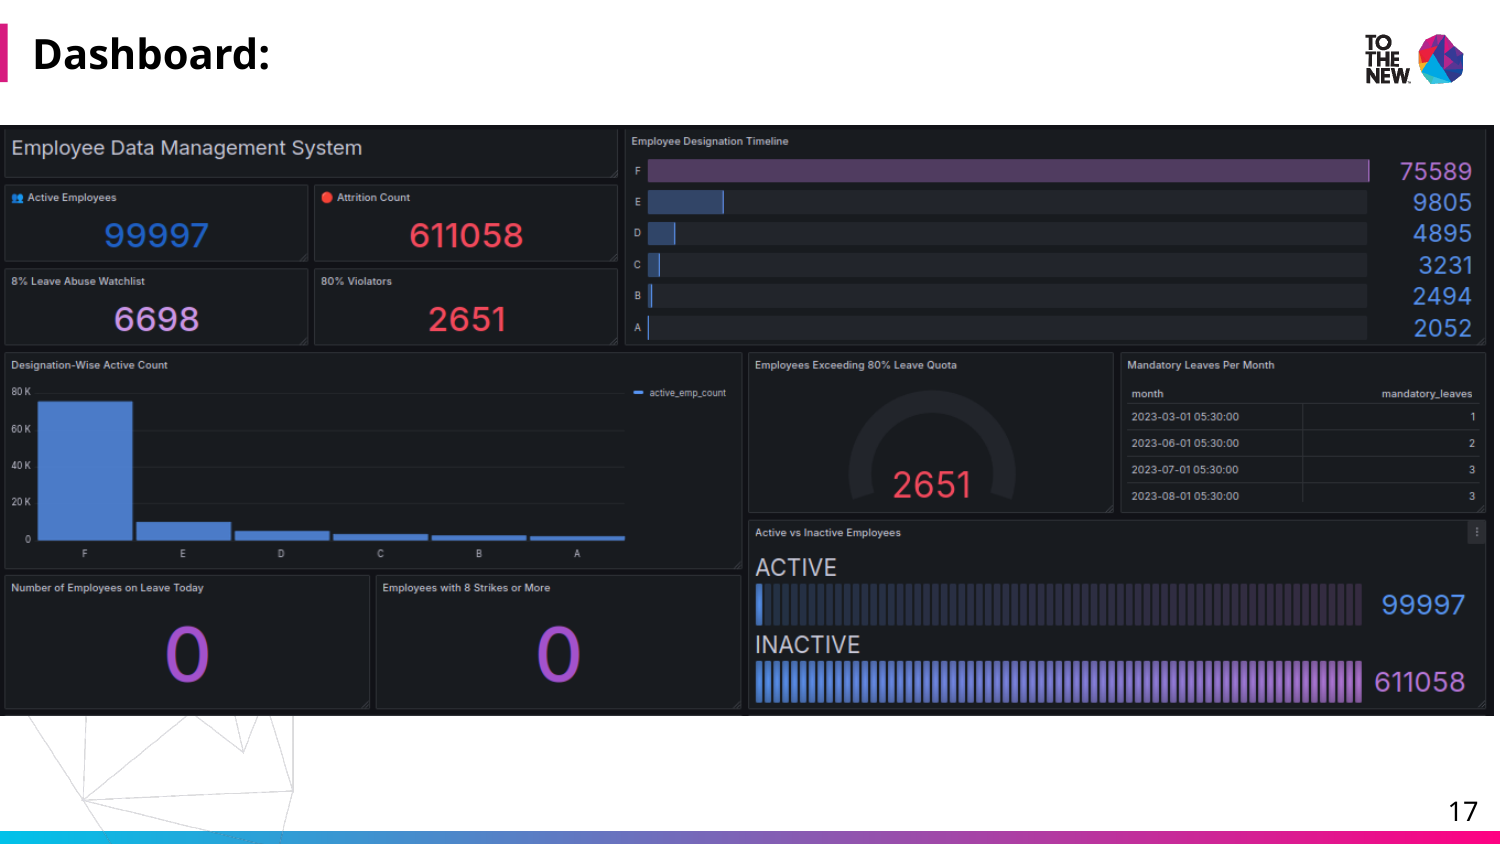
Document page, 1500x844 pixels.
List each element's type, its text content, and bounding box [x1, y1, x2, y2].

text_box Dashboard: [17, 23, 1128, 83]
picture [1360, 29, 1468, 89]
picture [0, 2, 1494, 844]
slide_number ‹#› [1403, 779, 1494, 844]
picture [1494, 831, 1500, 844]
